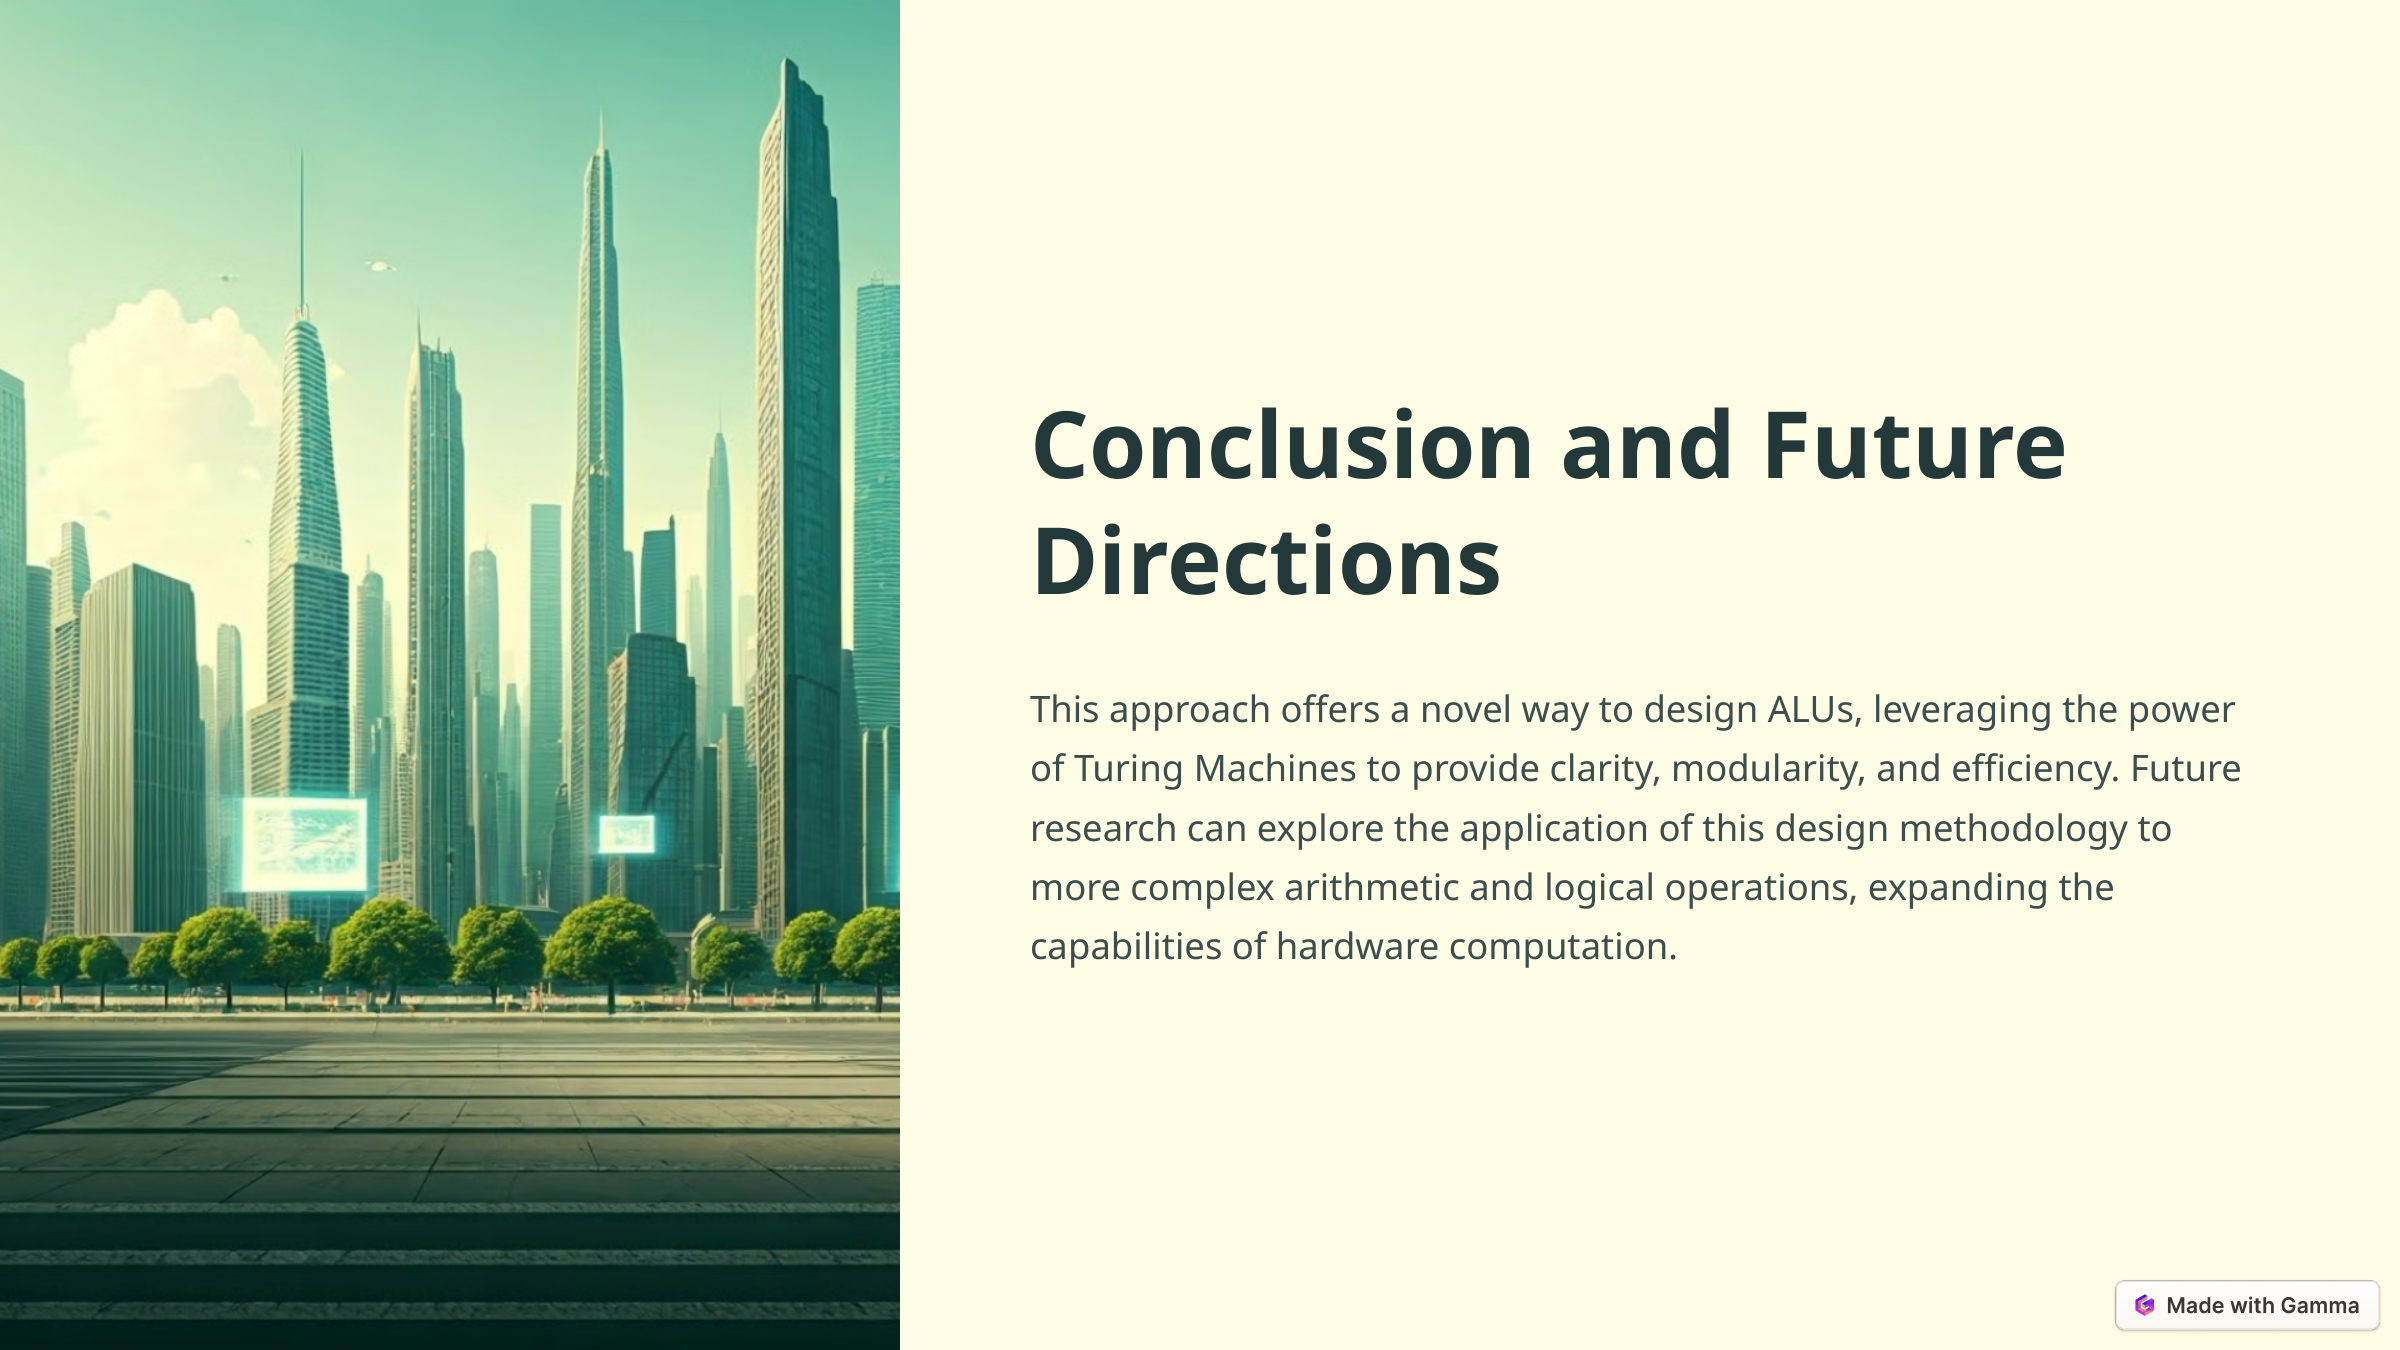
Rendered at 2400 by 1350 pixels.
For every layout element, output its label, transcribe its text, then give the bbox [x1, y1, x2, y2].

text_box This approach offers a novel way to design ALUs, leveraging the power of Turing Machines to provide clarity, modularity, and efficiency. Future research can explore the application of this design methodology to more complex arithmetic and logical operations, expanding the capabilities of hardware computation. [1030, 670, 2270, 968]
text_box Conclusion and Future Directions [1030, 381, 2270, 615]
picture [2106, 1271, 2389, 1339]
picture [0, 0, 900, 1350]
